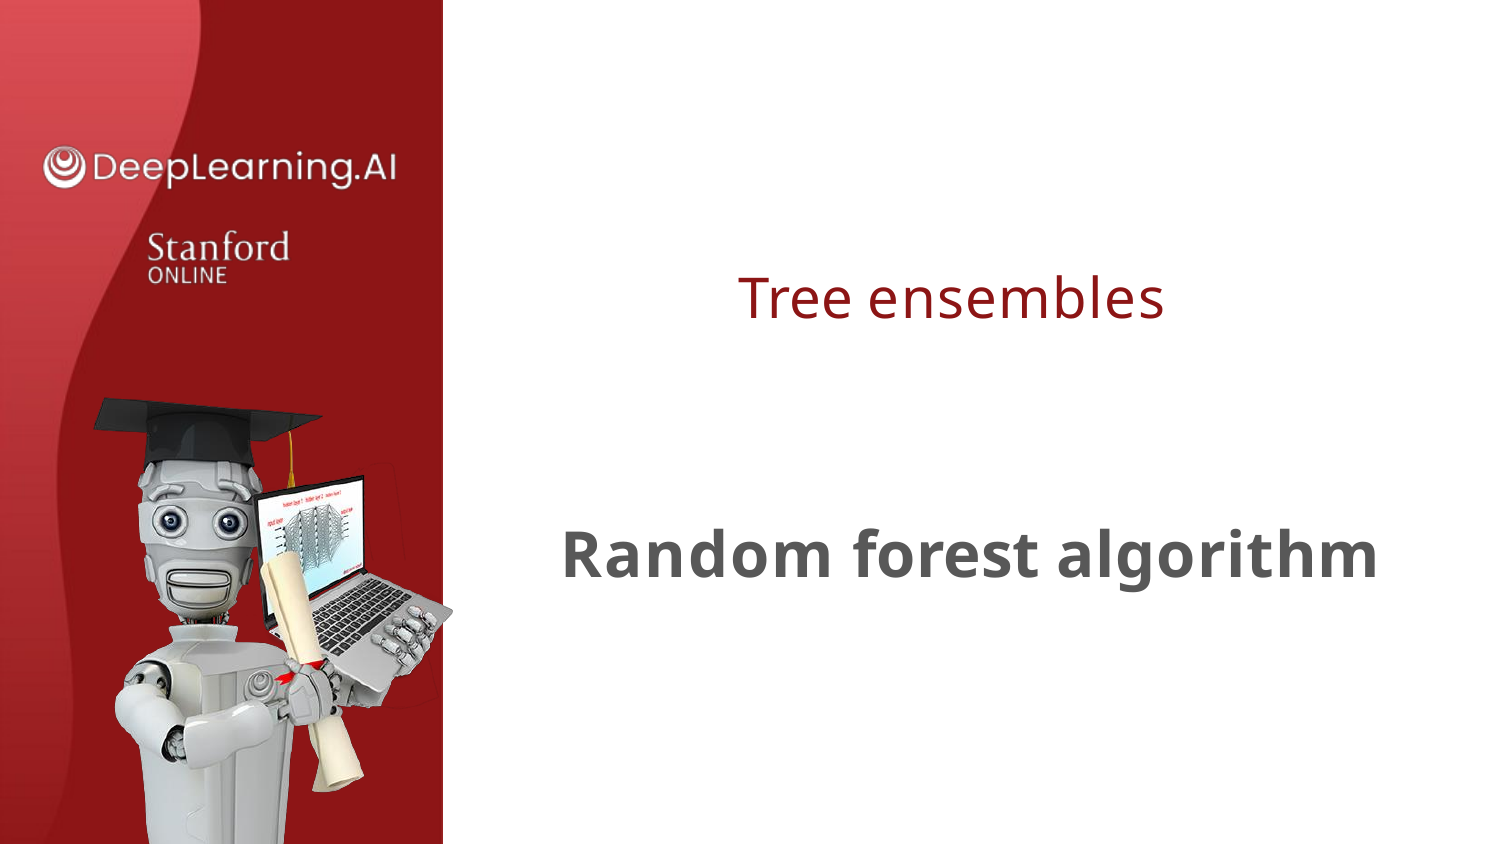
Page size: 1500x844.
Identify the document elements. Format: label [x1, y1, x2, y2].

picture [0, 0, 463, 844]
title [494, 122, 1431, 403]
text_box [558, 511, 1387, 590]
